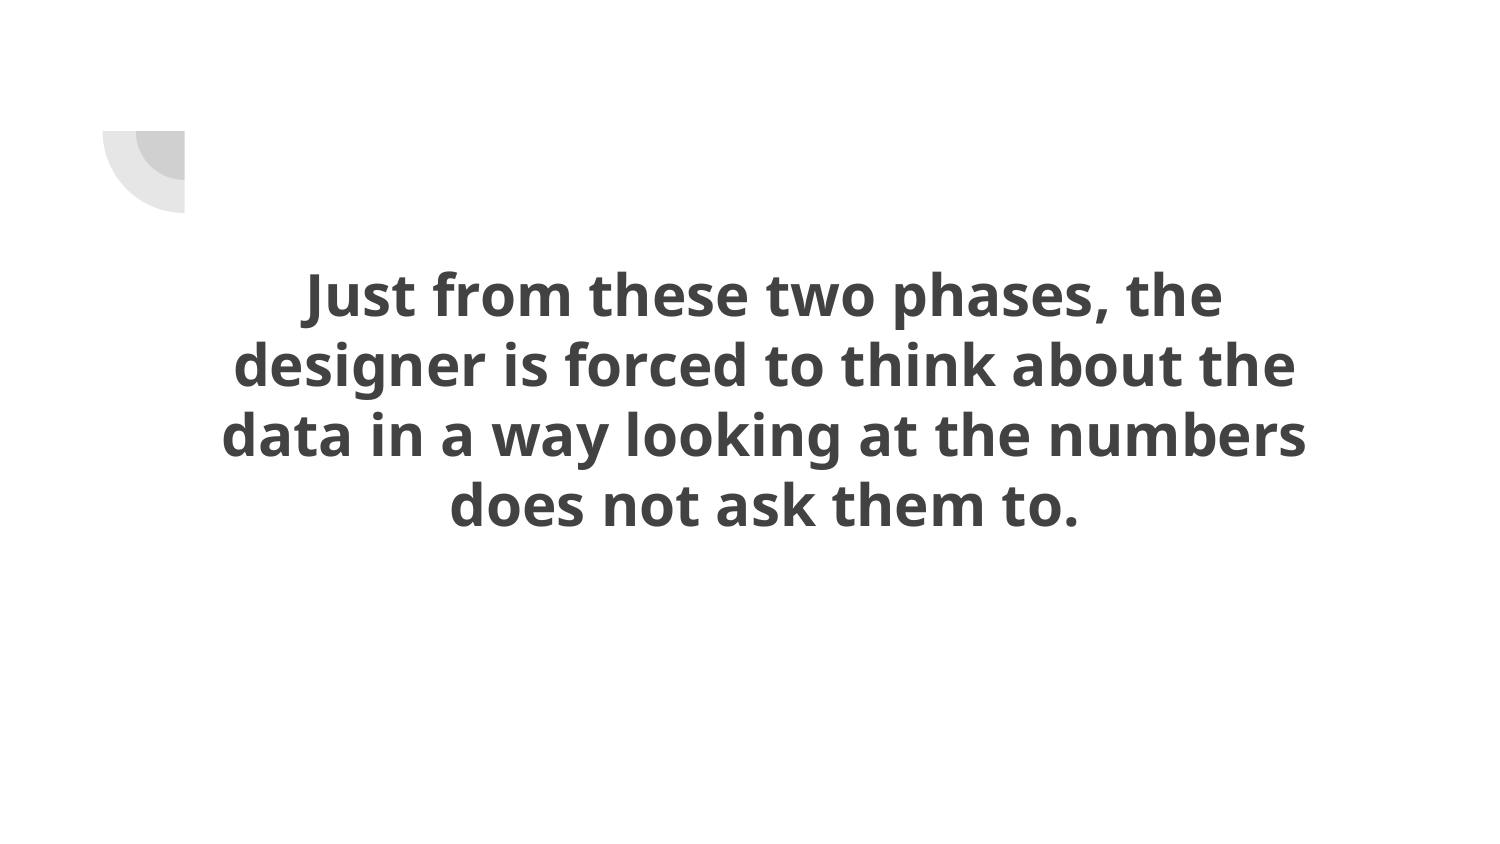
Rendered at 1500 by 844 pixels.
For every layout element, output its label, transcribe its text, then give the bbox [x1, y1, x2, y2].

title Just from these two phases, the designer is forced to think about the data in a way looking at the numbers does not ask them to. [188, 243, 1342, 785]
